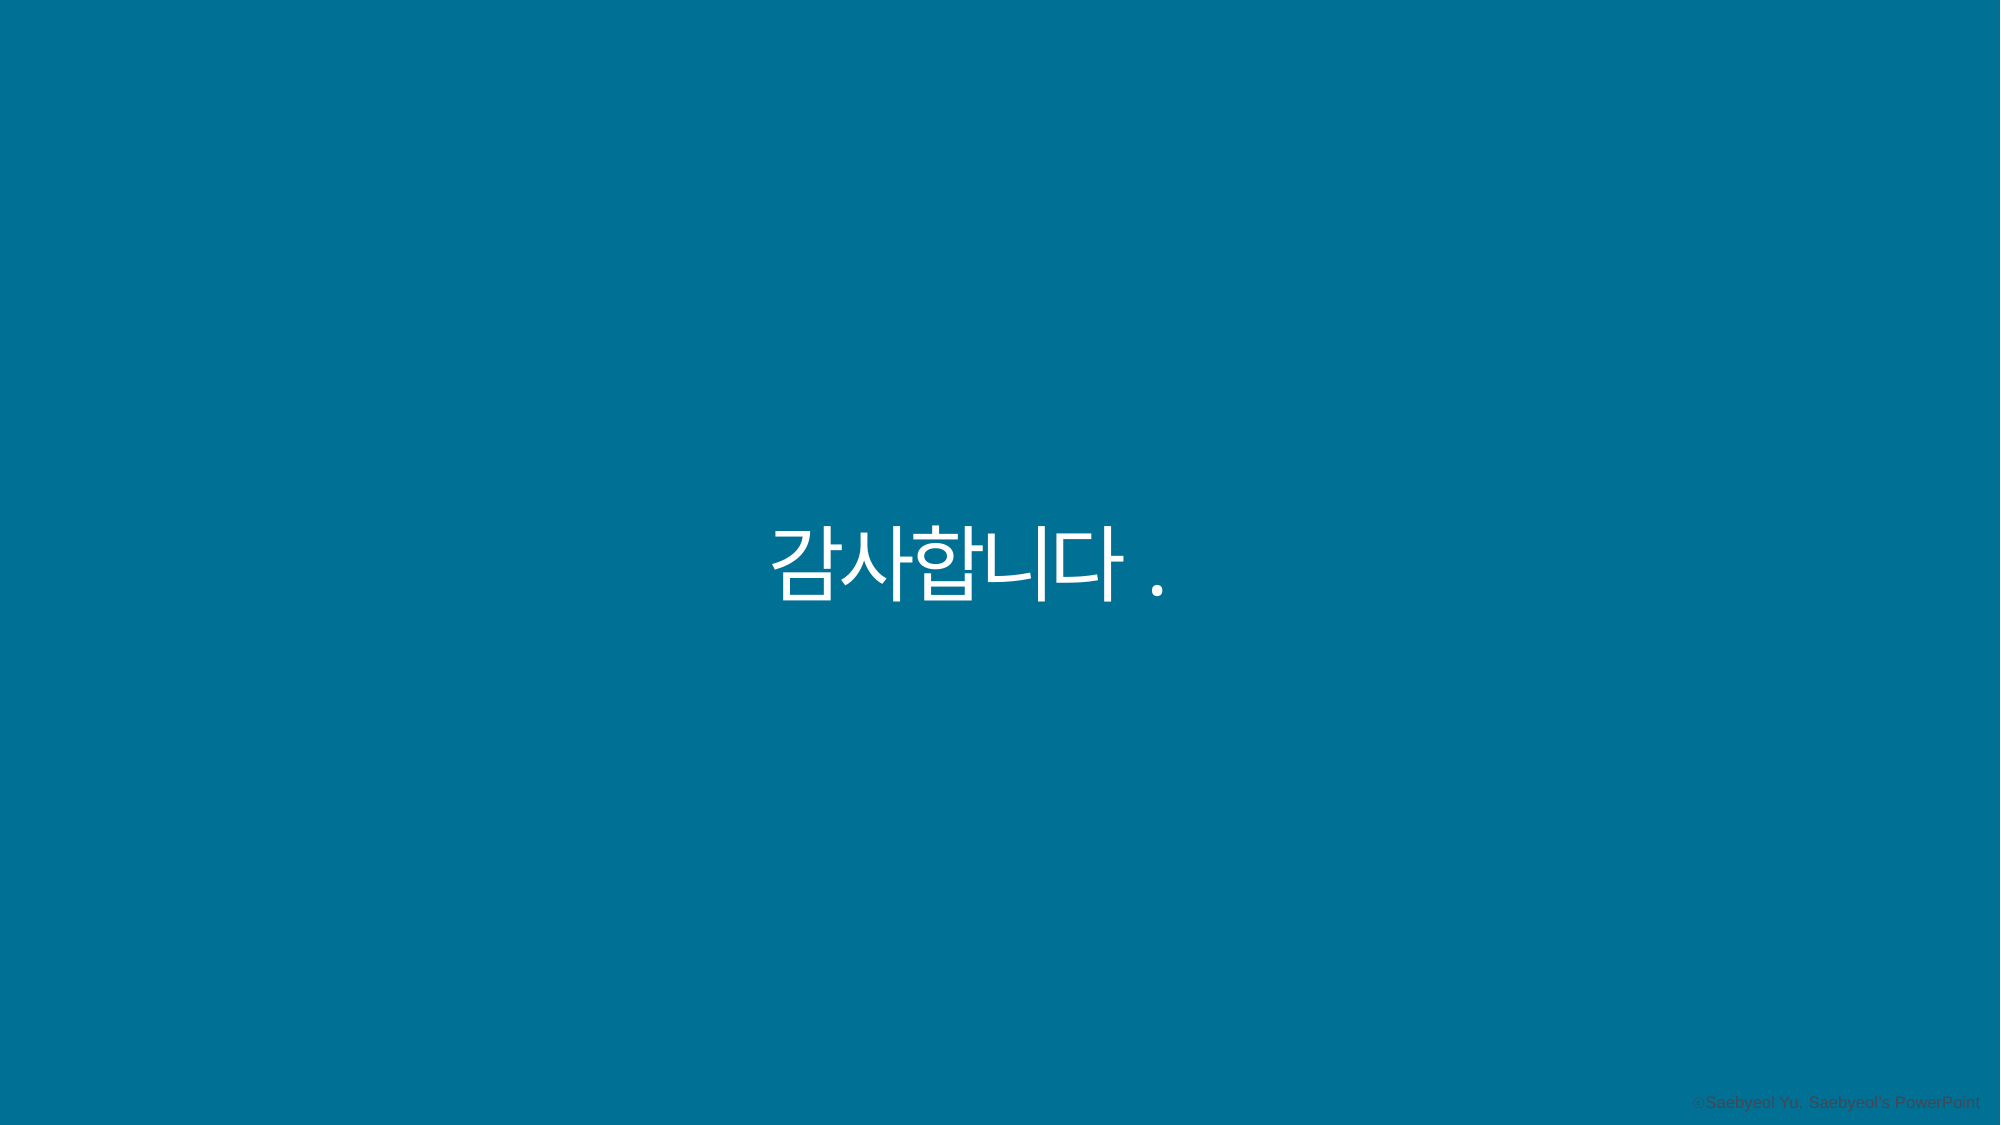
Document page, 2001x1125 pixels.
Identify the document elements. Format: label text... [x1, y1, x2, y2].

text_box 감사합니다. [754, 504, 1184, 620]
